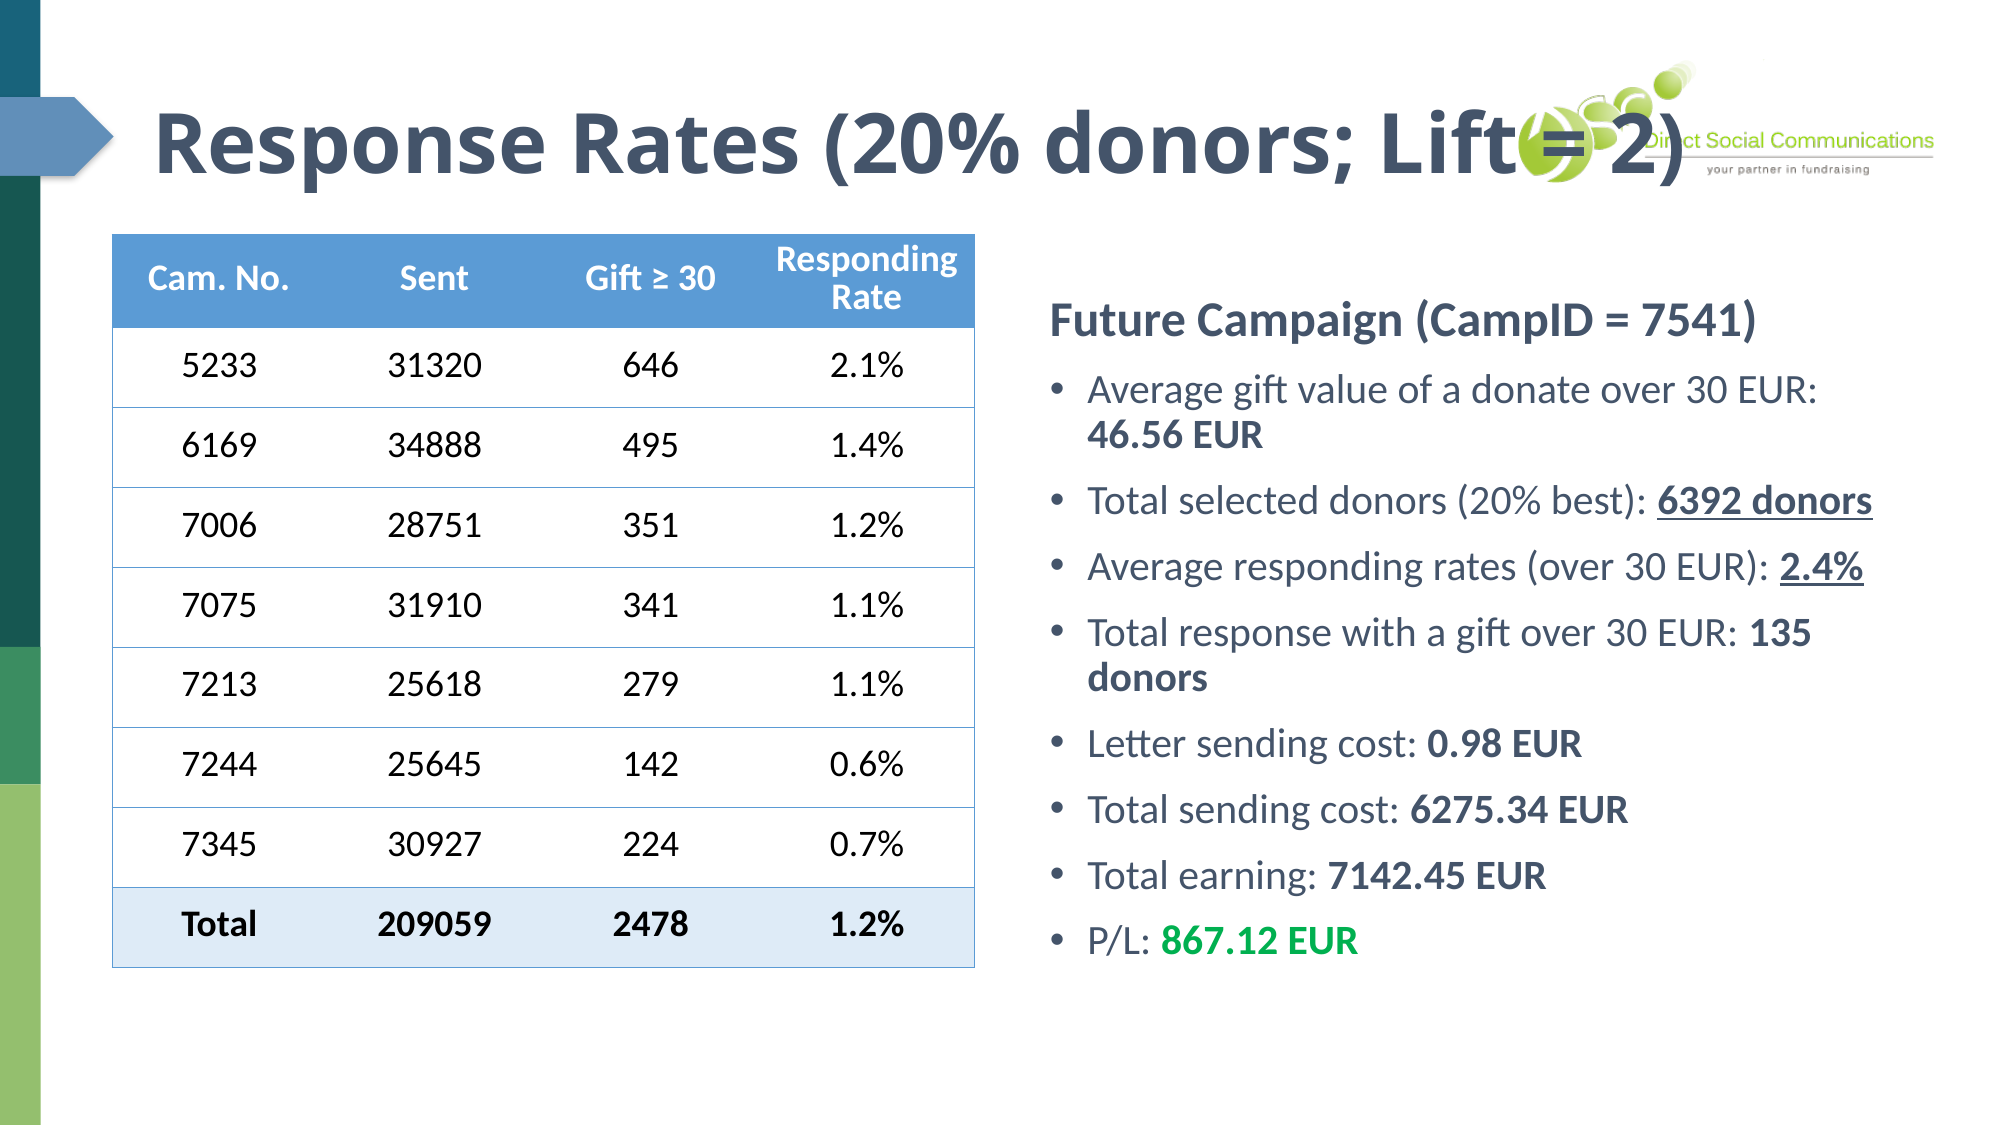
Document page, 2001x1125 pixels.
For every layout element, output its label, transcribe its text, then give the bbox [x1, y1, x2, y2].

table_cell 28751 [327, 488, 543, 567]
title Response Rates (20% donors; Lift = 2) [137, 59, 1863, 234]
table_cell 351 [543, 488, 759, 567]
picture [1863, 59, 1943, 187]
table_cell 2478 [543, 888, 759, 967]
table_cell Total [113, 888, 327, 967]
table_cell 279 [543, 648, 759, 727]
table_cell 209059 [327, 888, 543, 967]
table_cell 2.1% [759, 328, 974, 407]
table_cell 7006 [113, 488, 327, 567]
table_cell 7345 [113, 808, 327, 887]
table_cell 5233 [113, 328, 327, 407]
table_cell 30927 [327, 808, 543, 887]
table_cell 7244 [113, 728, 327, 807]
list Future Campaign (CampID = 7541) Average gift value of a donate over 30 EUR: 46.56 EUR Total selected donors (20% best): 6392 donors Average responding rates (over 30 EUR): 2.4% Total response with a gift over 30 EUR: 135 donors Letter sending cost: 0.98 EUR Total sending cost: 6275.34 EUR Total earning: 7142.45 EUR P/L: 867.12 EUR [1034, 285, 1931, 980]
table_cell 495 [543, 408, 759, 487]
table_cell 34888 [327, 408, 543, 487]
table_header Cam. No. [113, 235, 327, 327]
table_cell 224 [543, 808, 759, 887]
table_cell 1.2% [759, 888, 974, 967]
table_cell 31910 [327, 568, 543, 647]
table_cell 0.6% [759, 728, 974, 807]
table_cell 1.1% [759, 648, 974, 727]
table_header Sent [327, 235, 543, 327]
table_cell 6169 [113, 408, 327, 487]
table_cell 25645 [327, 728, 543, 807]
table_cell 142 [543, 728, 759, 807]
table_cell 7213 [113, 648, 327, 727]
table_header Gift ≥ 30 [543, 235, 759, 327]
table_cell 0.7% [759, 808, 974, 887]
table_cell 31320 [327, 328, 543, 407]
table_cell 1.4% [759, 408, 974, 487]
table_cell 1.2% [759, 488, 974, 567]
table_cell 646 [543, 328, 759, 407]
table_cell 25618 [327, 648, 543, 727]
table_cell 1.1% [759, 568, 974, 647]
table_cell 341 [543, 568, 759, 647]
table_cell 7075 [113, 568, 327, 647]
table_header Responding Rate [759, 235, 974, 327]
